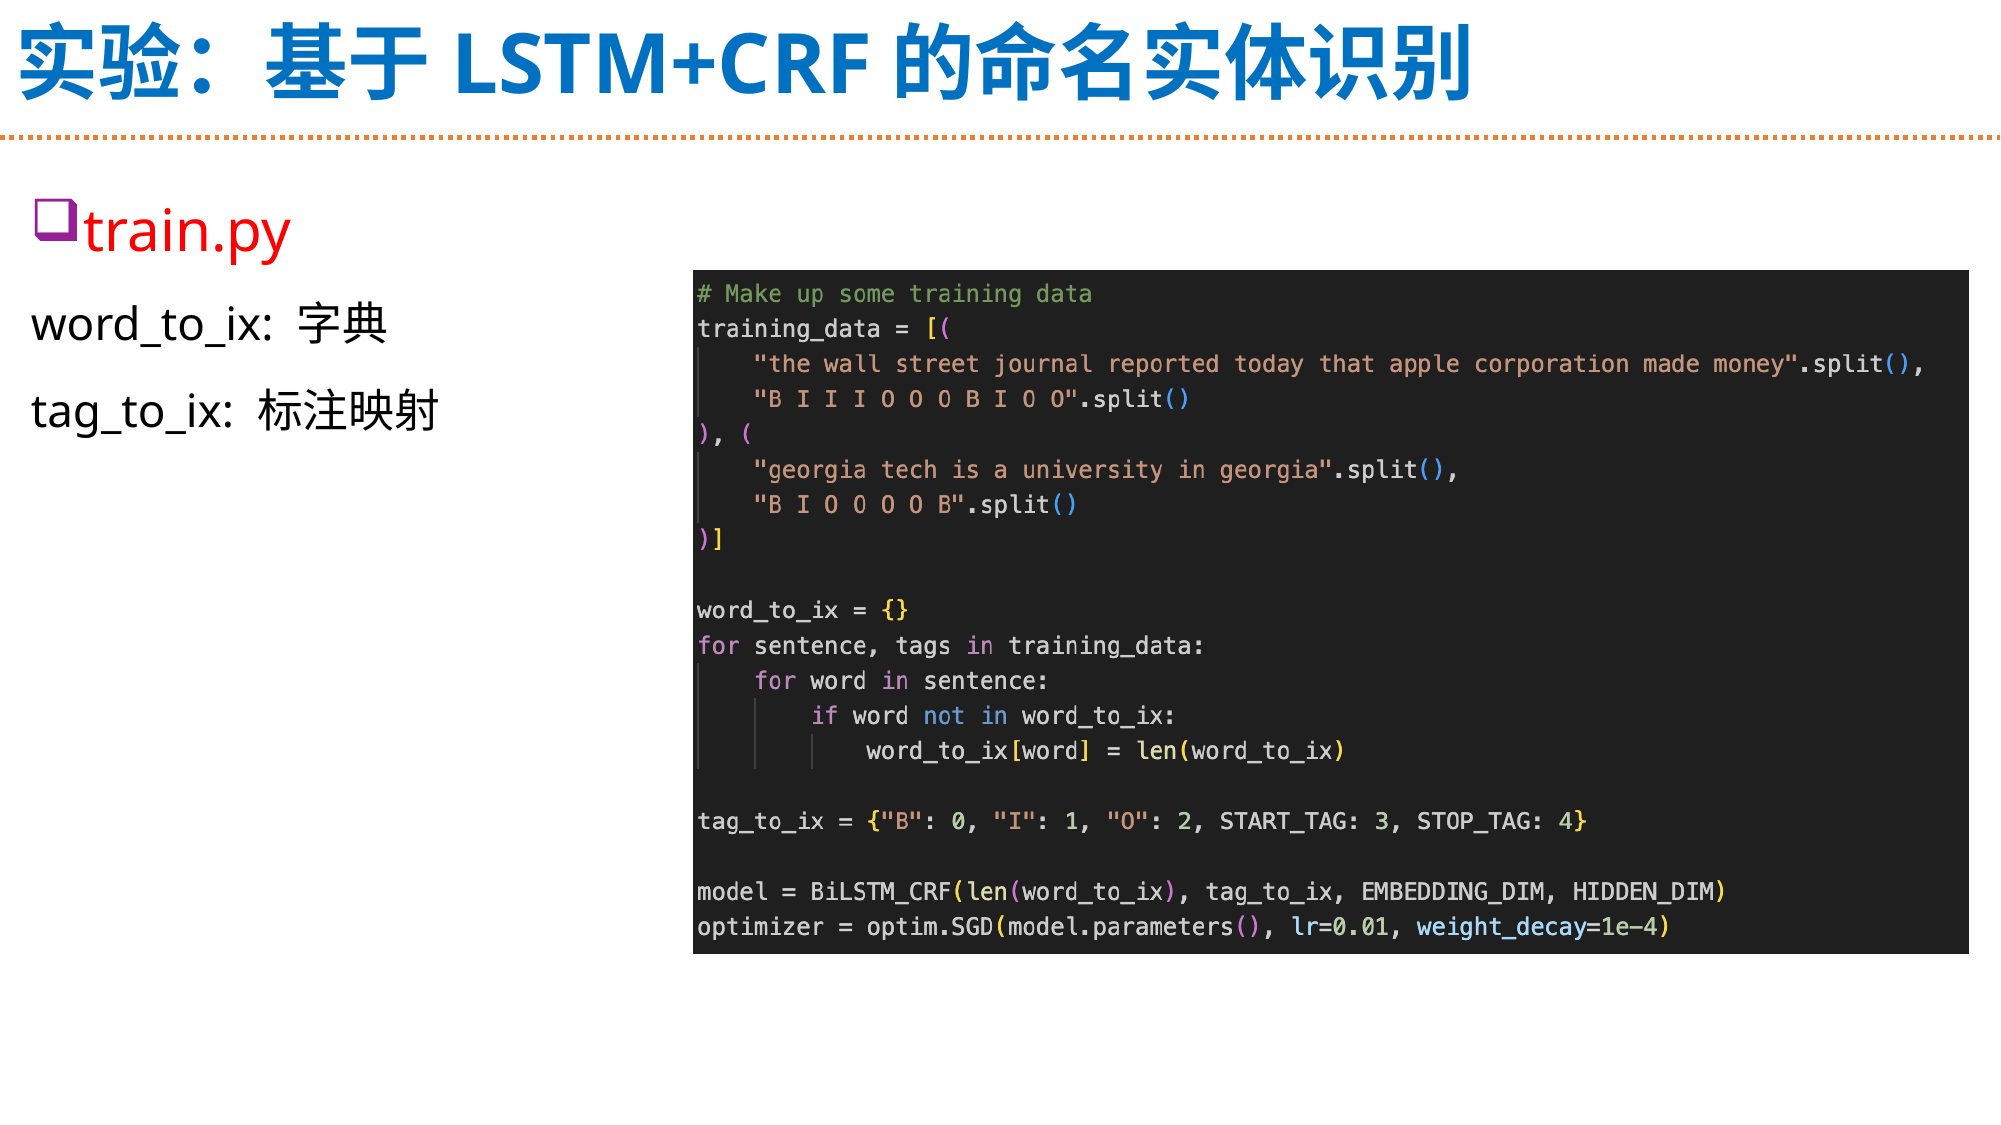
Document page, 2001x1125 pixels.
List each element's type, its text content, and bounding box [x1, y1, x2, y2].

list train.py word_to_ix: 字典 tag_to_ix: 标注映射 [19, 171, 672, 563]
picture [693, 270, 1969, 954]
title 实验：基于LSTM+CRF的命名实体识别 [0, 0, 2000, 136]
